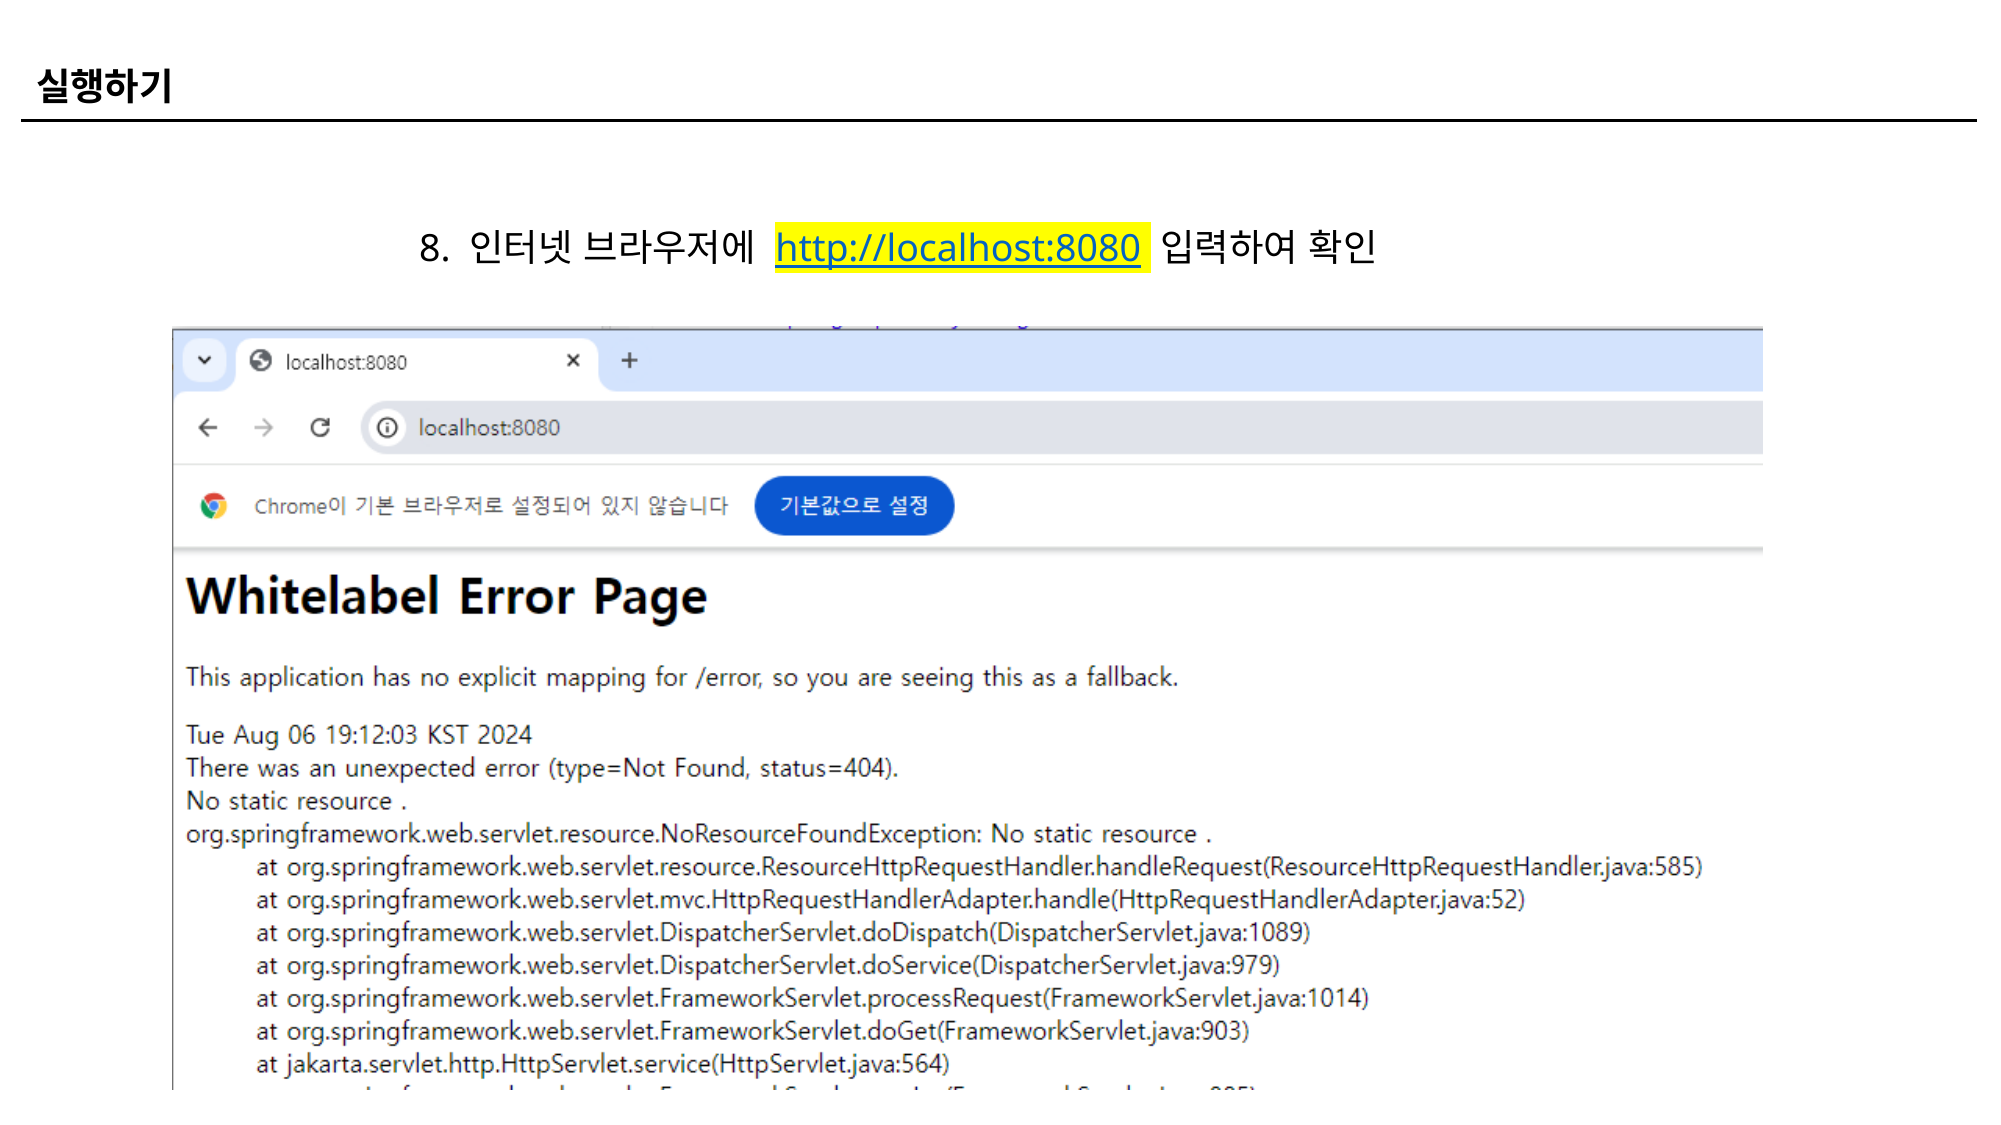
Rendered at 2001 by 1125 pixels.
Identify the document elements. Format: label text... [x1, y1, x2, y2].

text_box 실행하기 [21, 55, 1978, 116]
picture [171, 326, 1763, 1090]
text_box 8. 인터넷 브라우저에 http://localhost:8080 입력하여 확인 [404, 216, 1415, 283]
